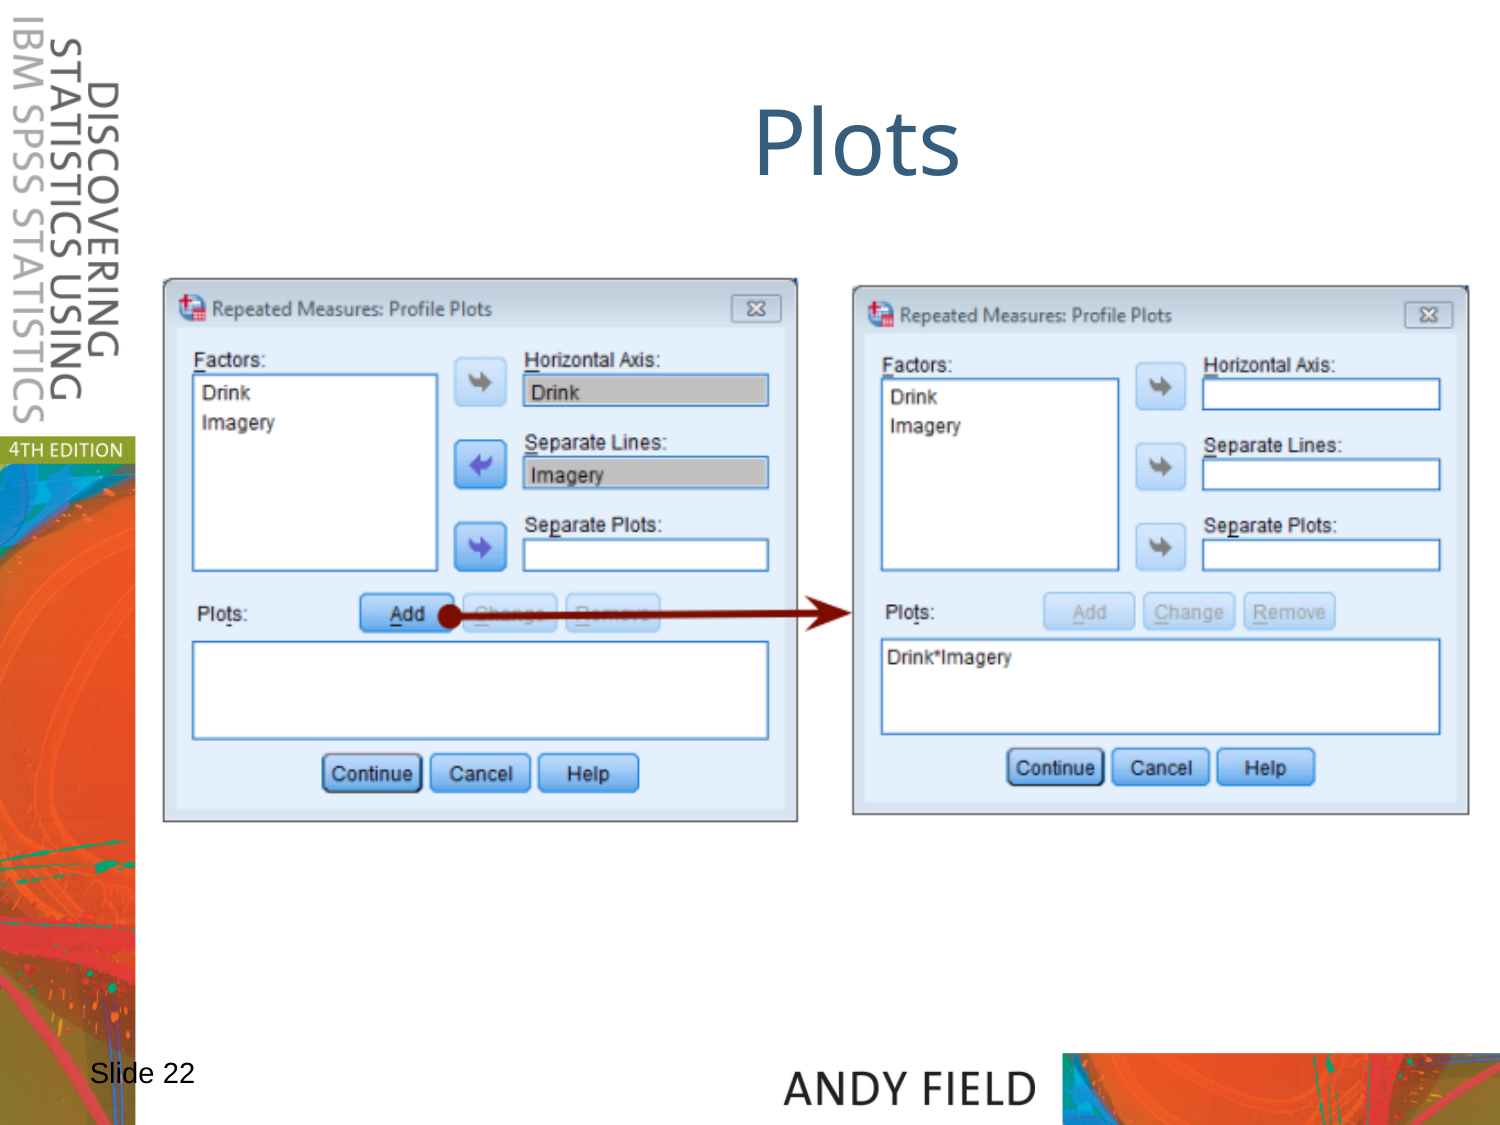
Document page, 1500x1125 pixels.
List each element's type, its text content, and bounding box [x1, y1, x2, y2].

title Plots [289, 45, 1425, 233]
picture [147, 261, 1483, 835]
slide_number Slide 22 [75, 1046, 425, 1103]
